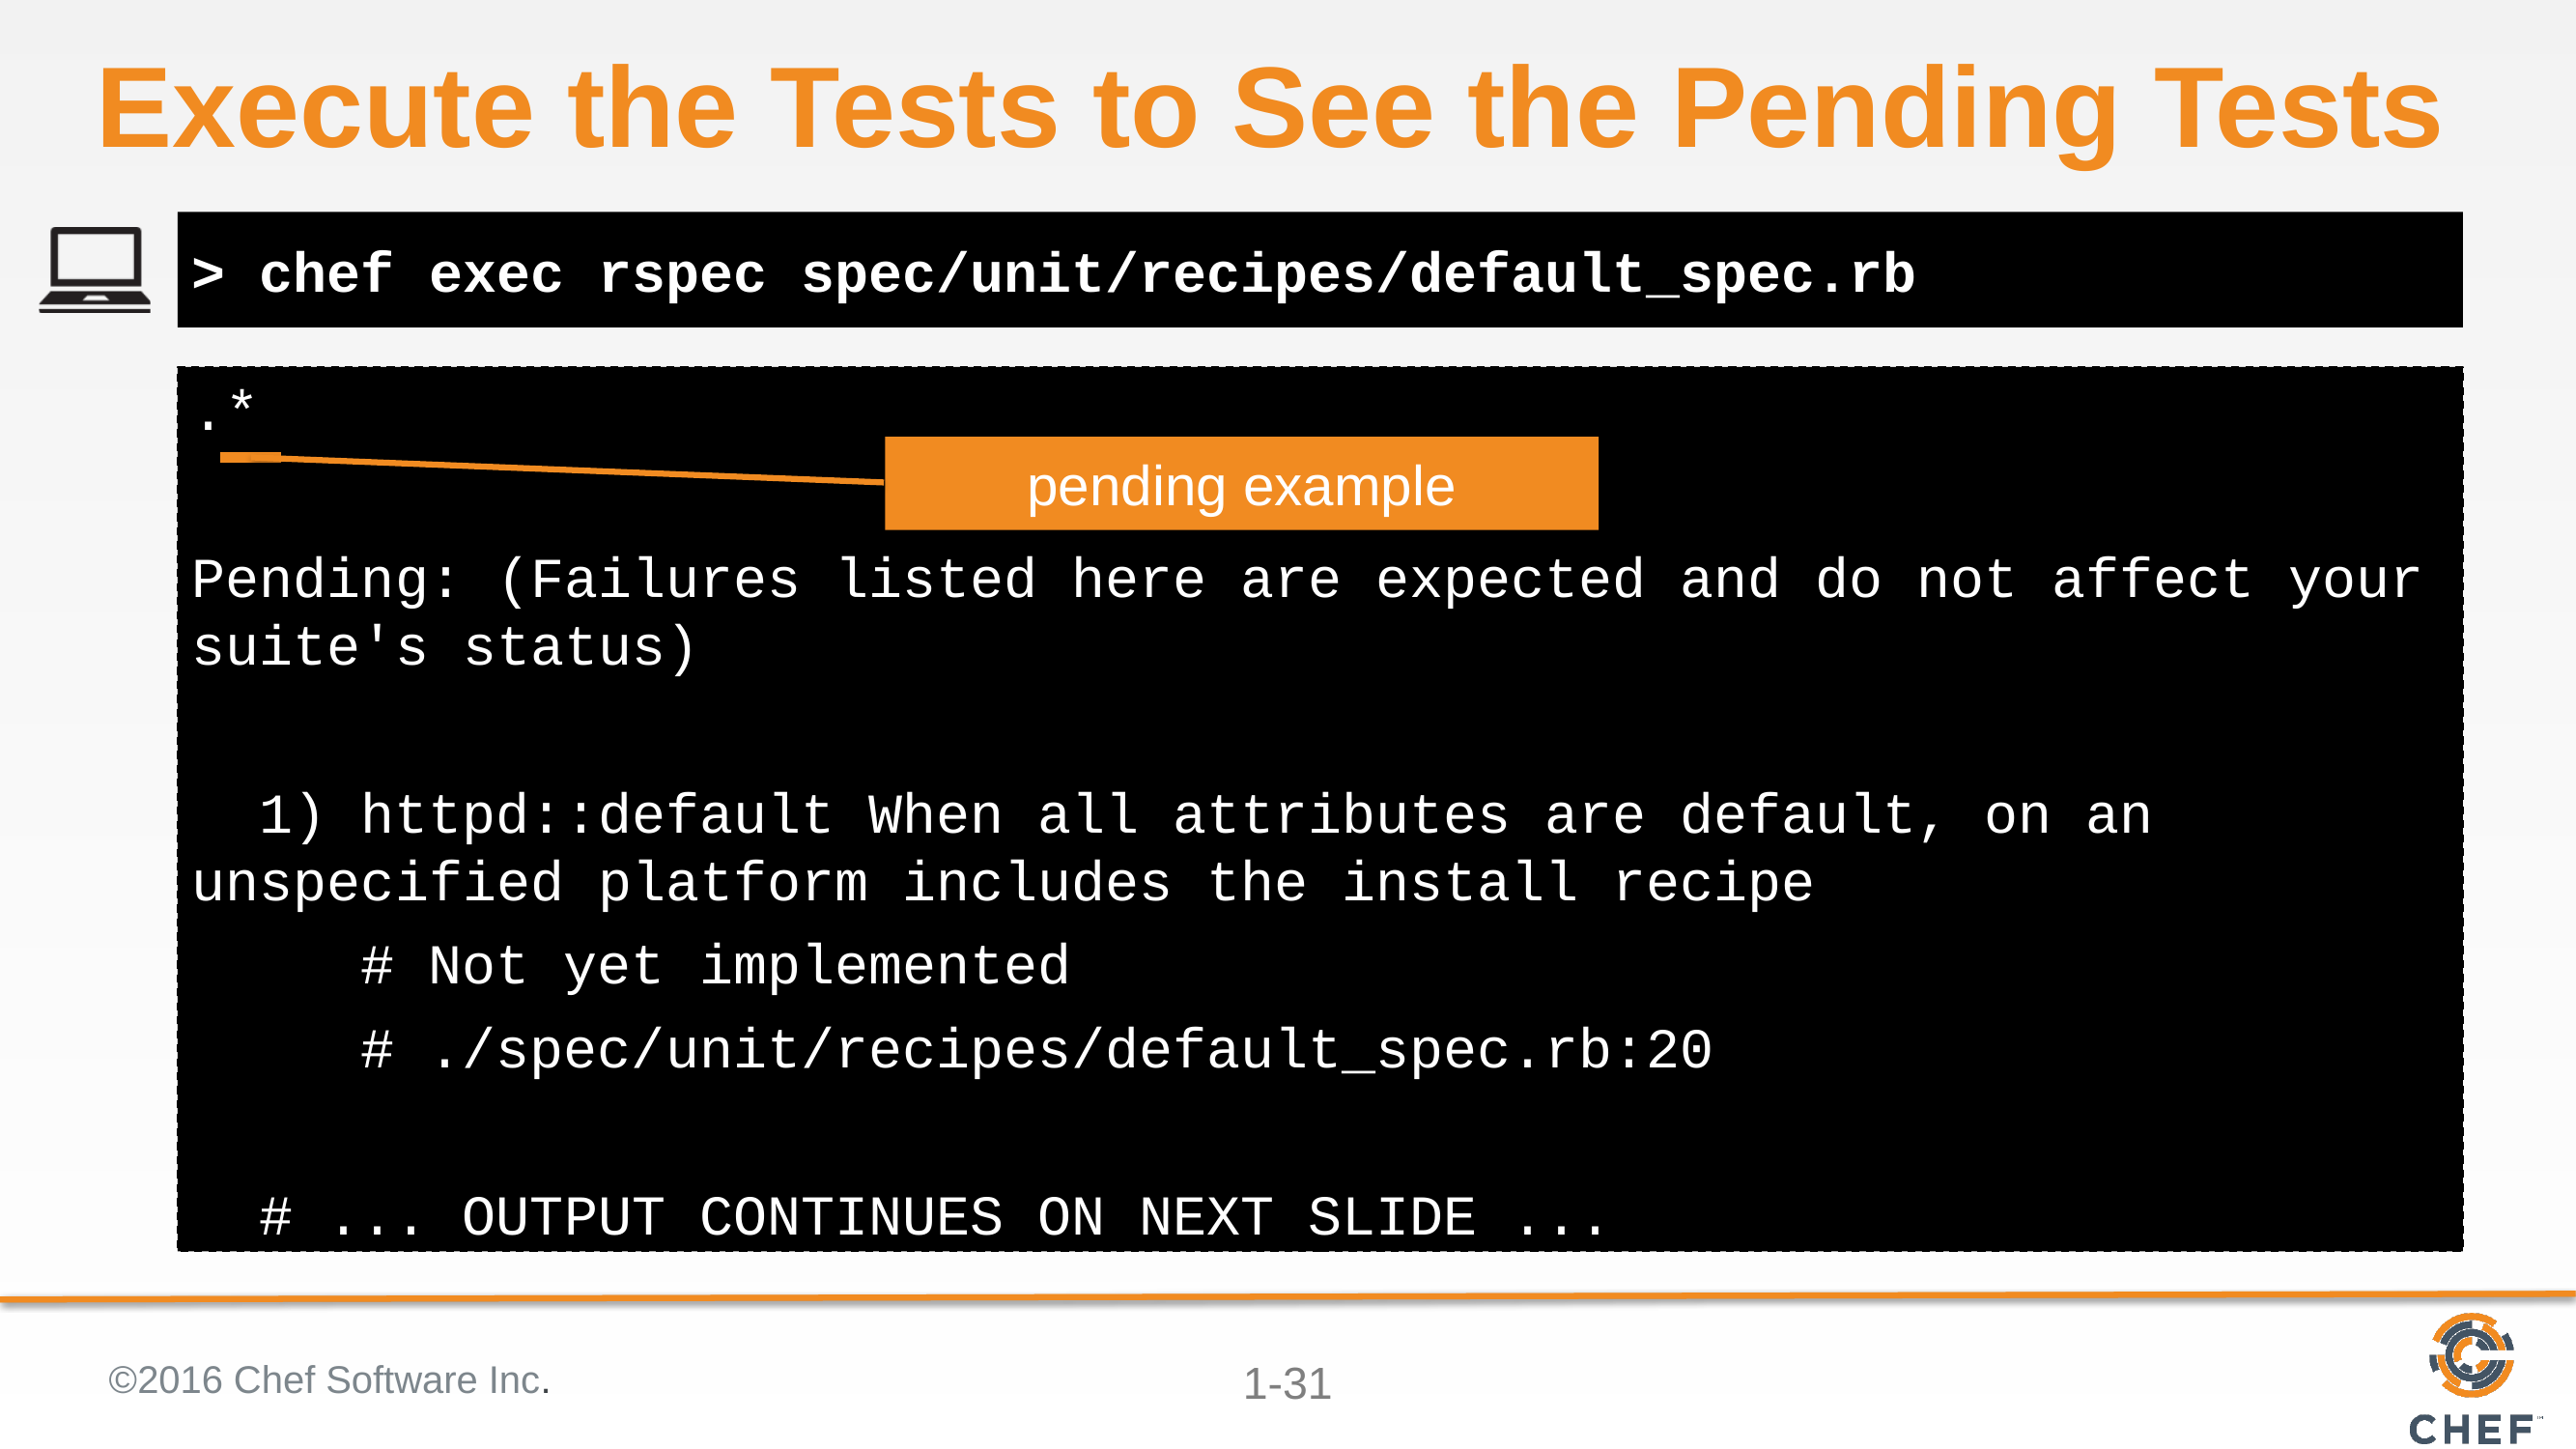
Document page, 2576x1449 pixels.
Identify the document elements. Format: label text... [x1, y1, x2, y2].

picture [2399, 1297, 2551, 1449]
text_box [250, 457, 885, 483]
title Execute the Tests to See the Pending Tests [96, 48, 2463, 180]
list .* Pending: (Failures listed here are expected and do not affect your suite's status) 1) httpd::default When all attributes are default, on an unspecified platform includes the install recipe # Not yet implemented # ./spec/unit/recipes/default_spec.rb:20 # ... OUTPUT CONTINUES ON NEXT SLIDE ... [177, 366, 2464, 1252]
list > chef exec rspec spec/unit/recipes/default_spec.rb [177, 212, 2463, 327]
text_box pending example [885, 437, 1599, 530]
